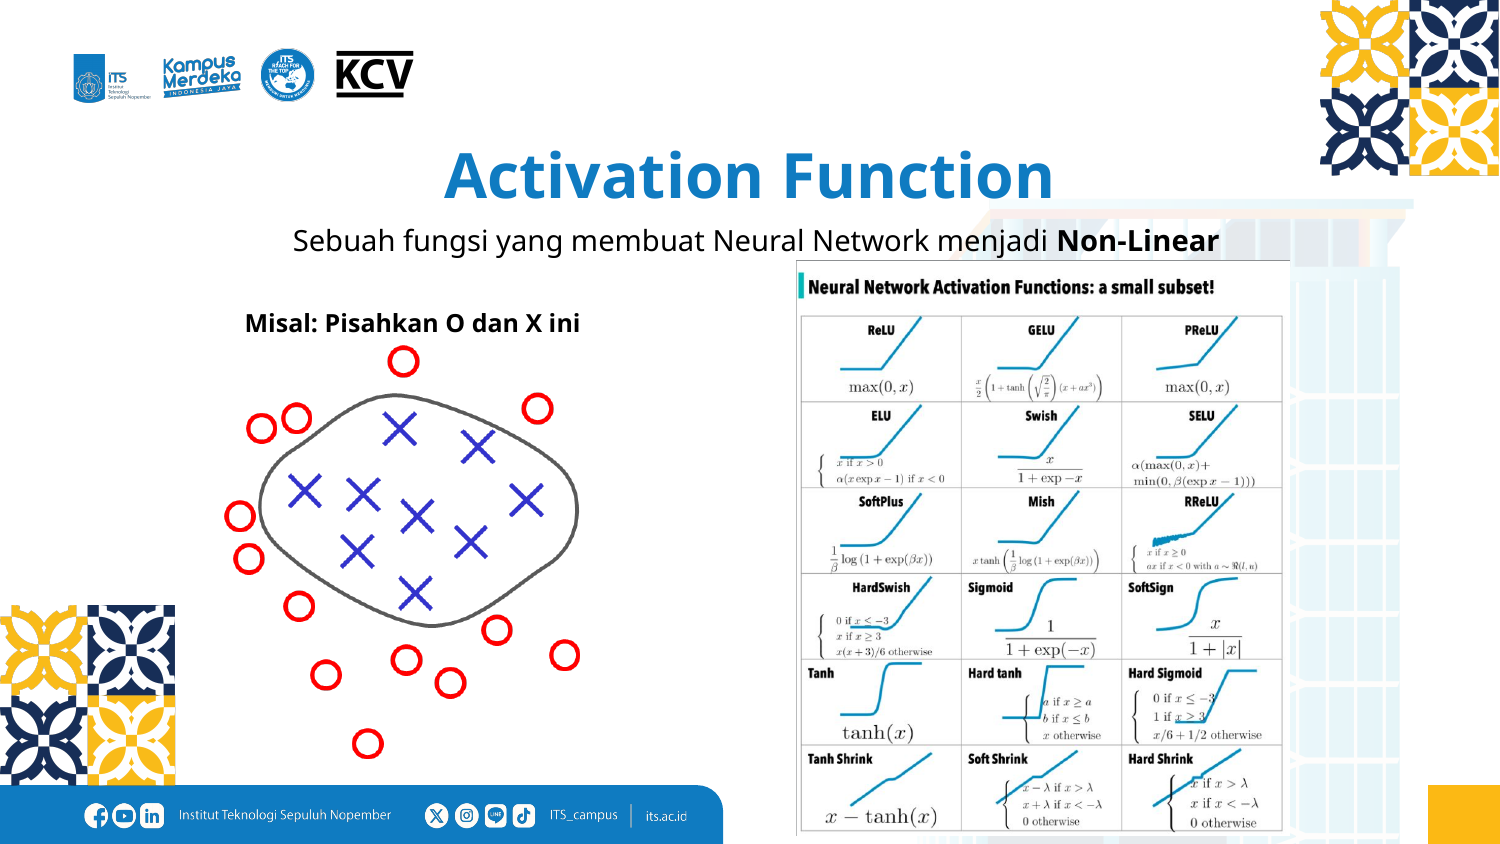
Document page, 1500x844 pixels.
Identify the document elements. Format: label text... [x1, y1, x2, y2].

text_box [1320, 0, 1500, 176]
text_box [0, 605, 176, 783]
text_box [0, 784, 724, 844]
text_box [1432, 784, 1500, 844]
text_box Sebuah fungsi yang membuat Neural Network menjadi Non-Linear [237, 202, 887, 273]
text_box Activation Function [390, 119, 1110, 202]
text_box Misal: Pisahkan O dan X ini [223, 287, 602, 353]
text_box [73, 48, 315, 103]
picture [796, 175, 1429, 844]
picture [336, 36, 414, 114]
picture [223, 345, 581, 759]
